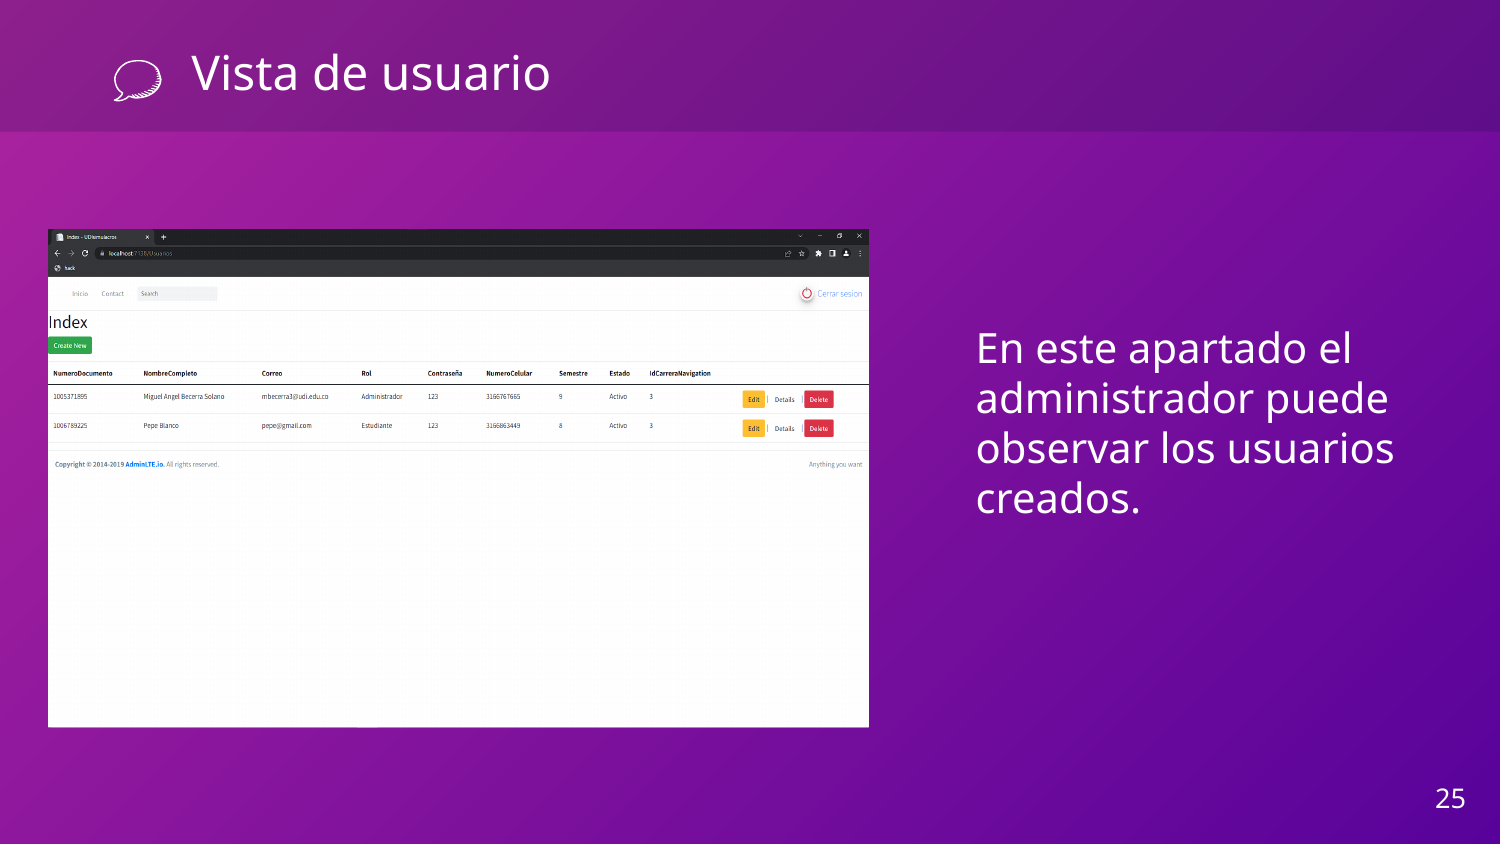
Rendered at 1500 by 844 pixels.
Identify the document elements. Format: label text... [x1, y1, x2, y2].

title Vista de usuario [176, 36, 845, 115]
picture [47, 228, 869, 728]
list En este apartado el administrador puede observar los usuarios creados. [960, 249, 1464, 595]
slide_number ‹#› [1391, 766, 1482, 832]
